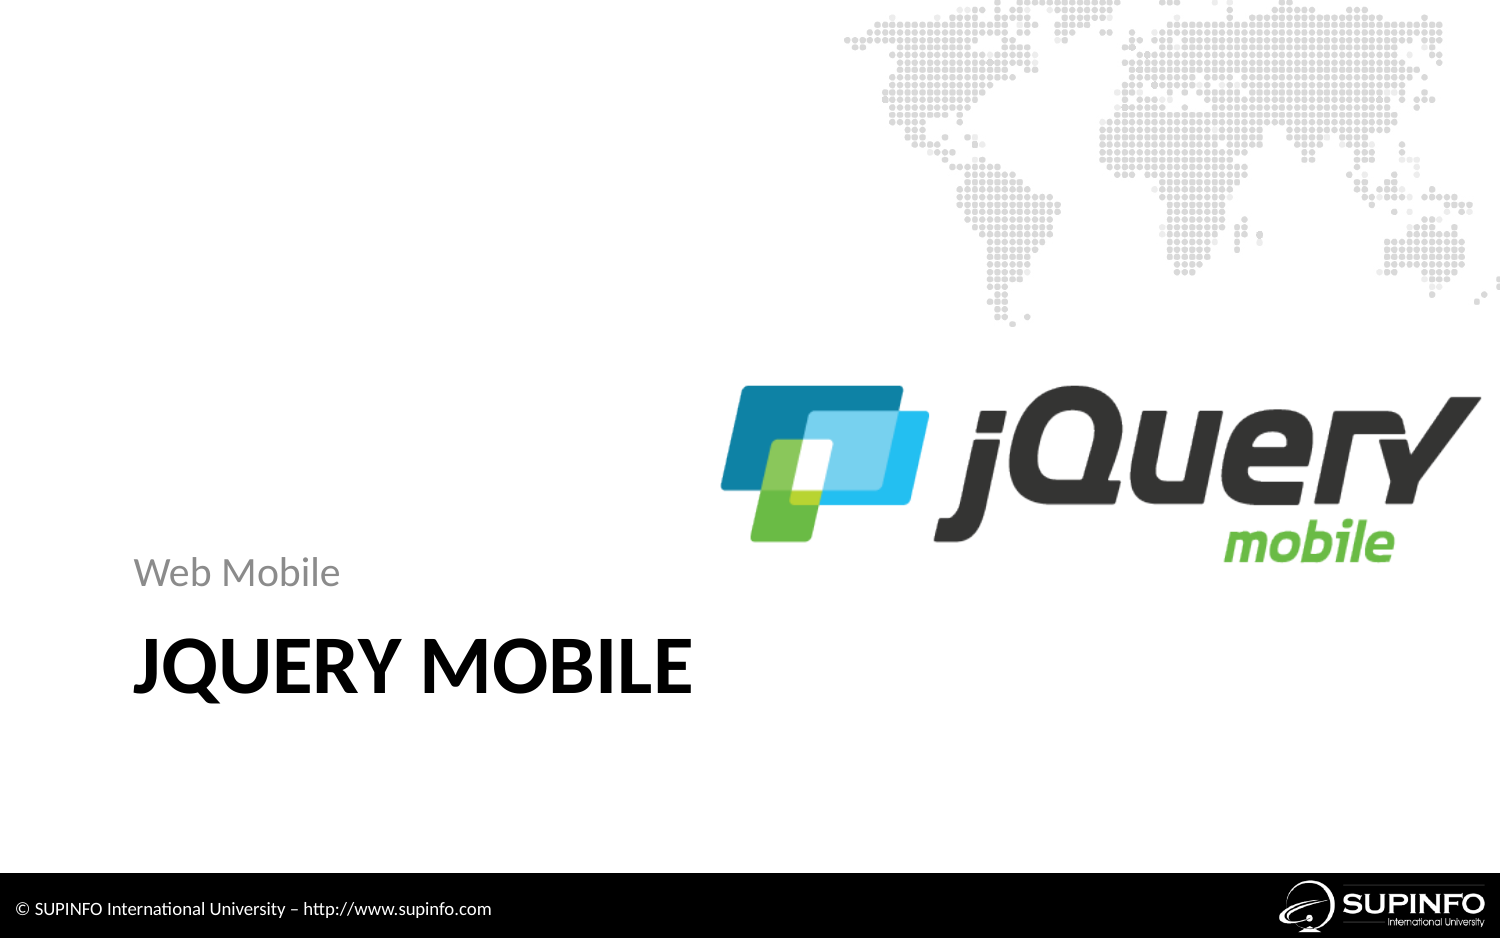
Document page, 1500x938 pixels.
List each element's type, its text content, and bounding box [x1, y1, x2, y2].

picture [720, 362, 1483, 579]
picture [844, 0, 1500, 327]
picture [1269, 870, 1494, 938]
title Jquery mobile [118, 603, 1394, 789]
list Web Mobile [118, 397, 1394, 603]
